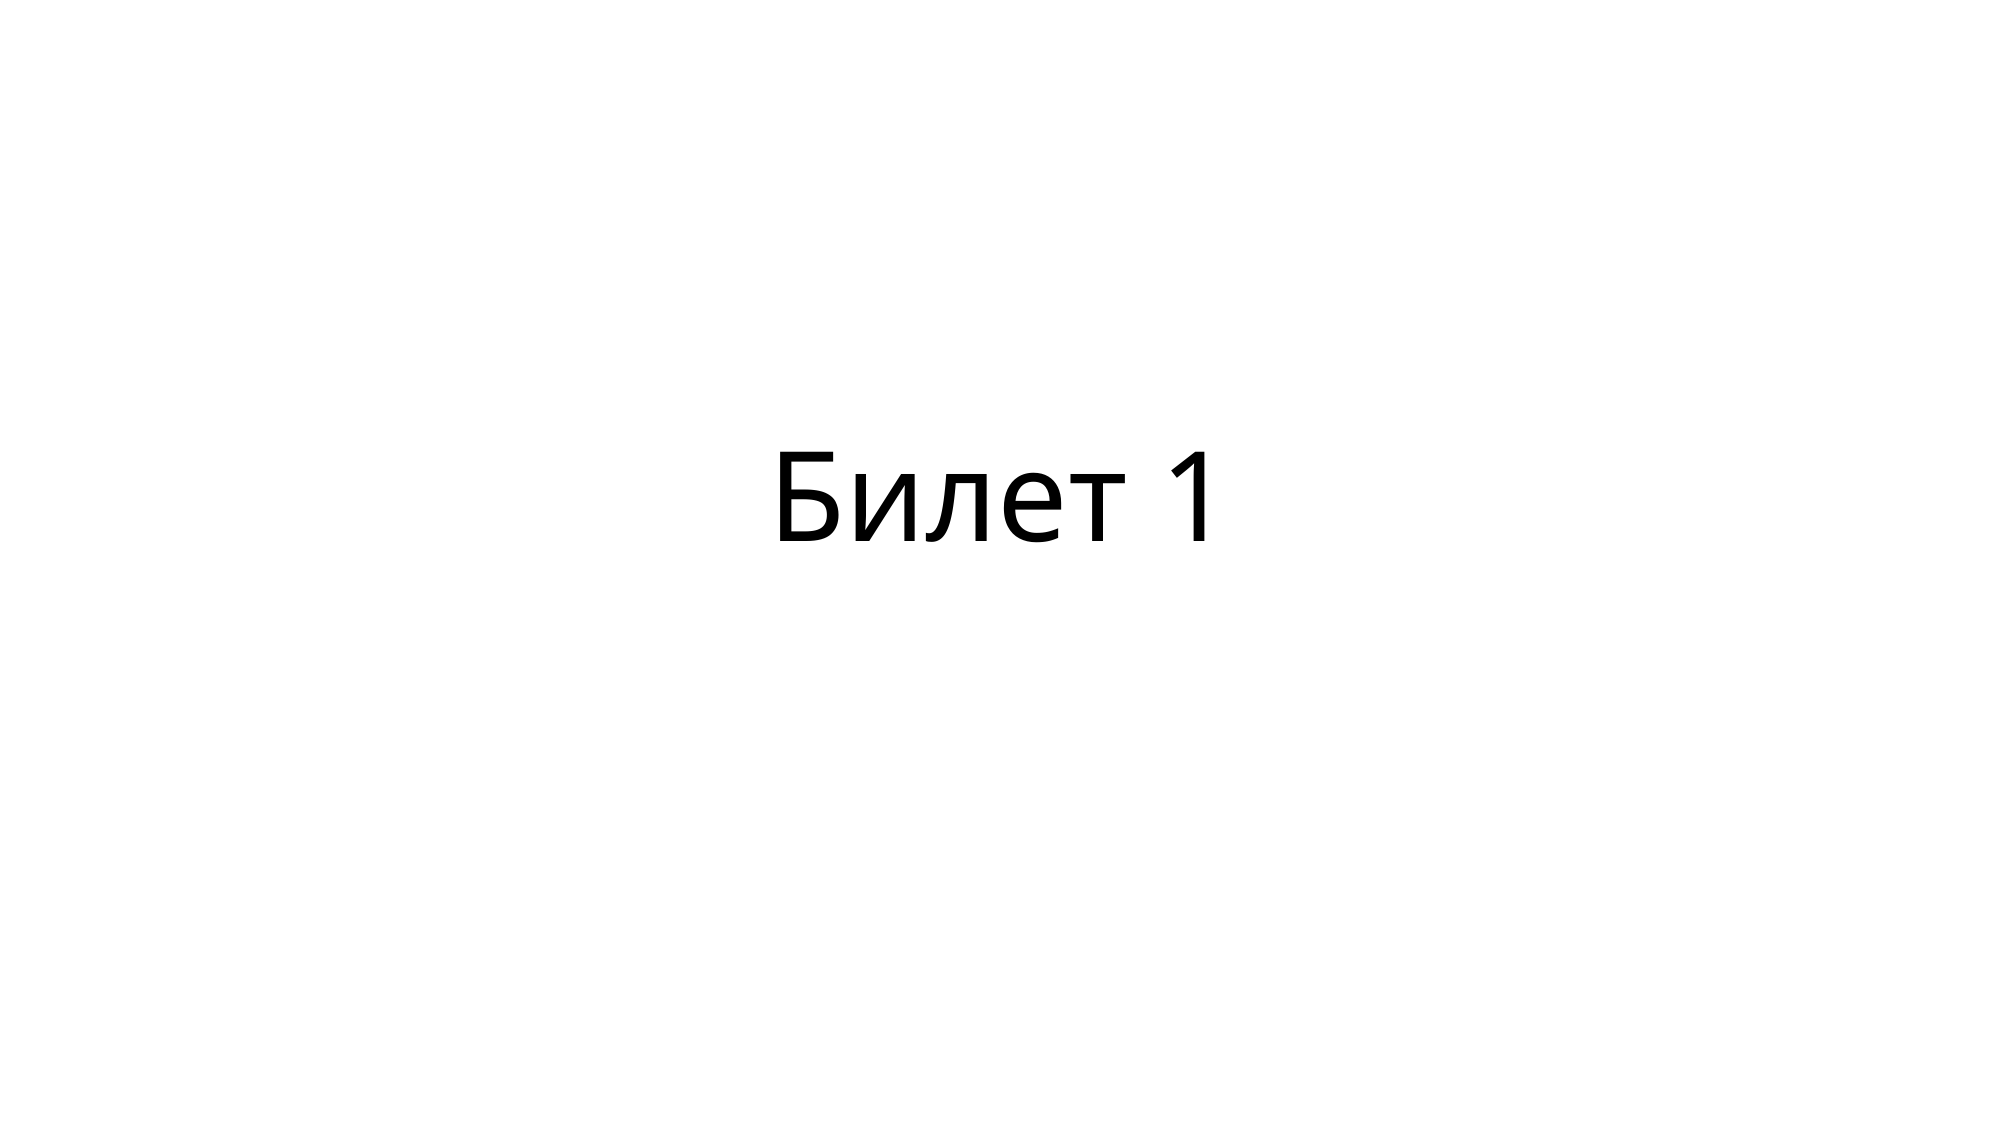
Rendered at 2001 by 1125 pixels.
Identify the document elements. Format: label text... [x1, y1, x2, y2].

title Билет 1 [249, 184, 1750, 576]
